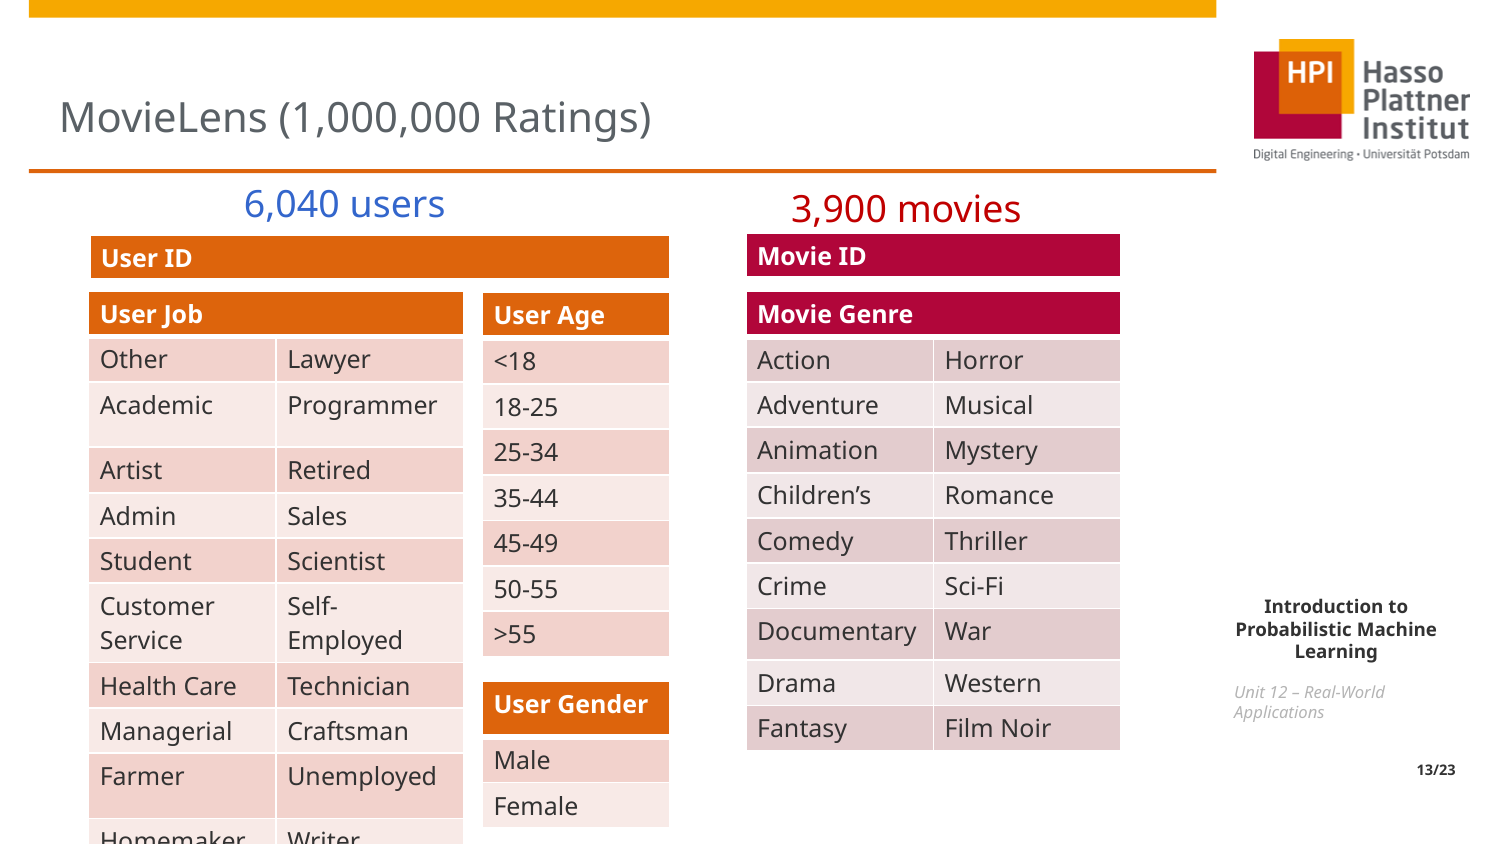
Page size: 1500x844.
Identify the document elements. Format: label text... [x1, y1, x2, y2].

table_cell Writer [277, 819, 463, 844]
table_cell Customer Service [89, 584, 275, 662]
table_cell Lawyer [277, 339, 463, 381]
picture [1254, 39, 1470, 161]
table_cell Scientist [277, 539, 463, 582]
table_header User ID [91, 236, 669, 278]
table_cell Technician [277, 663, 463, 707]
table_cell 50-55 [483, 567, 669, 610]
table_cell Admin [89, 494, 275, 537]
table_cell Children’s [747, 474, 933, 517]
table_cell Other [89, 339, 275, 381]
table_cell 35-44 [483, 476, 669, 520]
table_cell Managerial [89, 709, 275, 752]
table_cell Unemployed [277, 754, 463, 818]
table_cell Student [89, 539, 275, 582]
table_header User Age [483, 293, 669, 335]
table_cell Male [483, 740, 669, 782]
text_box 3,900 movies [776, 177, 1037, 232]
table_cell Craftsman [277, 709, 463, 752]
table_cell Action [747, 340, 933, 381]
table_cell Homemaker [89, 819, 275, 844]
title MovieLens (1,000,000 Ratings) [58, 17, 1187, 170]
table_cell Horror [934, 340, 1120, 381]
table_cell Romance [934, 474, 1120, 517]
table_cell Western [934, 661, 1120, 705]
table_cell Animation [747, 428, 933, 472]
table_cell Self-Employed [277, 584, 463, 662]
table_cell Artist [89, 448, 275, 492]
table_cell Female [483, 783, 669, 827]
table_cell Crime [747, 564, 933, 608]
table_cell 45-49 [483, 521, 669, 565]
table_cell Sci-Fi [934, 564, 1120, 608]
table_cell Adventure [747, 383, 933, 426]
table_cell >55 [483, 612, 669, 656]
table_cell Academic [89, 383, 275, 446]
table_cell War [934, 609, 1120, 659]
table_cell Farmer [89, 754, 275, 818]
table_cell Musical [934, 383, 1120, 426]
table_cell Fantasy [747, 706, 933, 750]
table_cell Film Noir [934, 706, 1120, 750]
table_cell 18-25 [483, 385, 669, 428]
table_cell <18 [483, 341, 669, 383]
table_header Movie Genre [747, 292, 1120, 334]
table_cell Retired [277, 448, 463, 492]
text_box 6,040 users [229, 172, 461, 232]
table_cell Programmer [277, 383, 463, 446]
table_cell Comedy [747, 519, 933, 562]
table_header Movie ID [747, 234, 1120, 276]
table_cell Thriller [934, 519, 1120, 562]
table_cell Mystery [934, 428, 1120, 472]
table_cell 25-34 [483, 430, 669, 474]
table_cell Drama [747, 661, 933, 705]
table_cell Sales [277, 494, 463, 537]
table_cell Health Care [89, 663, 275, 707]
table_header User Job [89, 292, 463, 334]
table_header User Gender [483, 682, 669, 734]
table_cell Documentary [747, 609, 933, 659]
